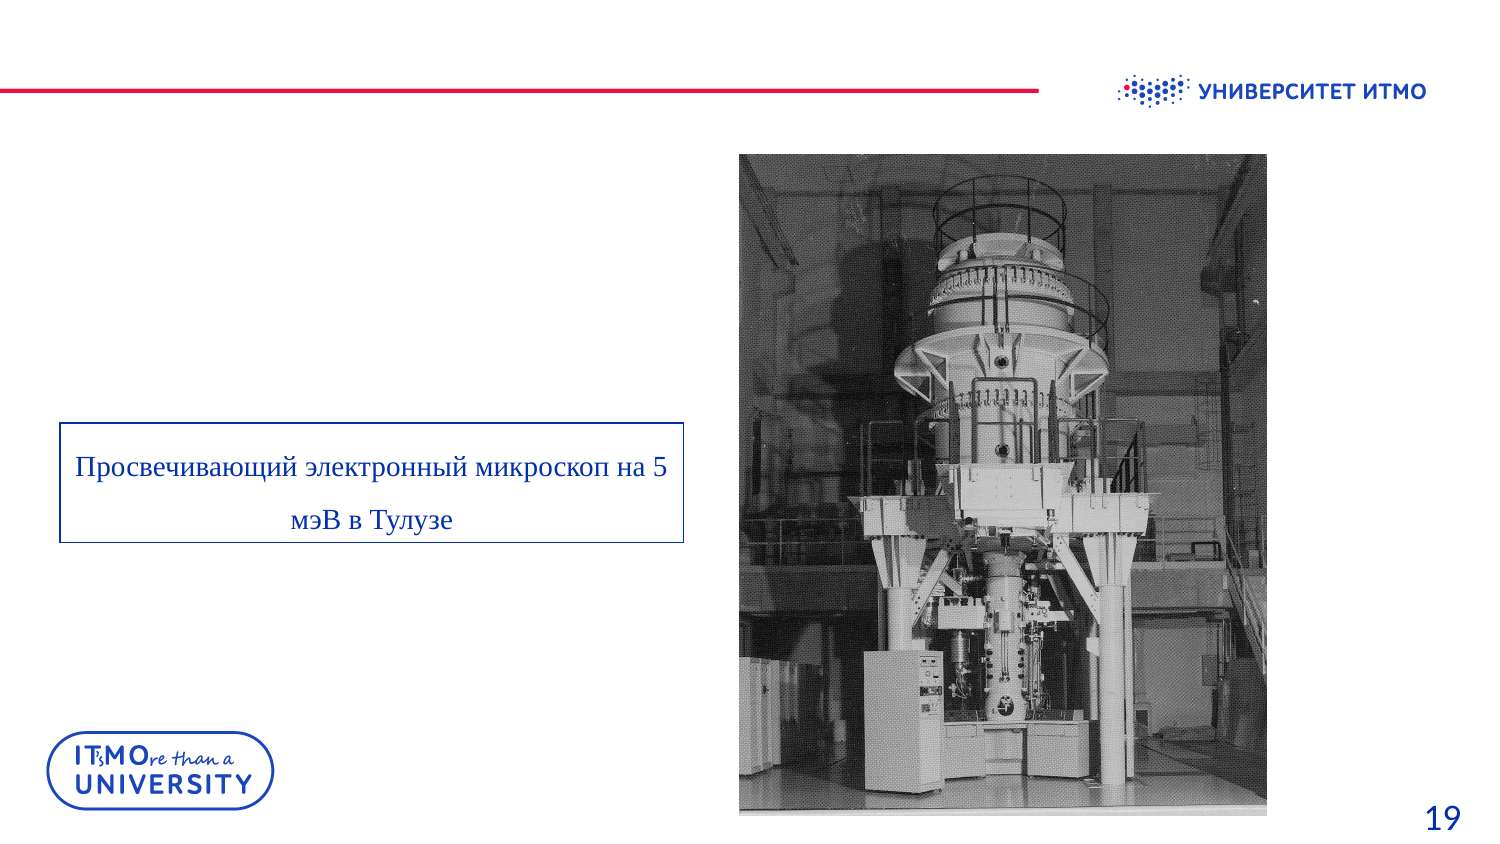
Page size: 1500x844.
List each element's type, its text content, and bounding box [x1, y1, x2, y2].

text_box 19 [1408, 785, 1500, 844]
text_box Просвечивающий электронный микроскоп на 5 мэВ в Тулузе [60, 422, 684, 543]
picture [0, 0, 1500, 844]
